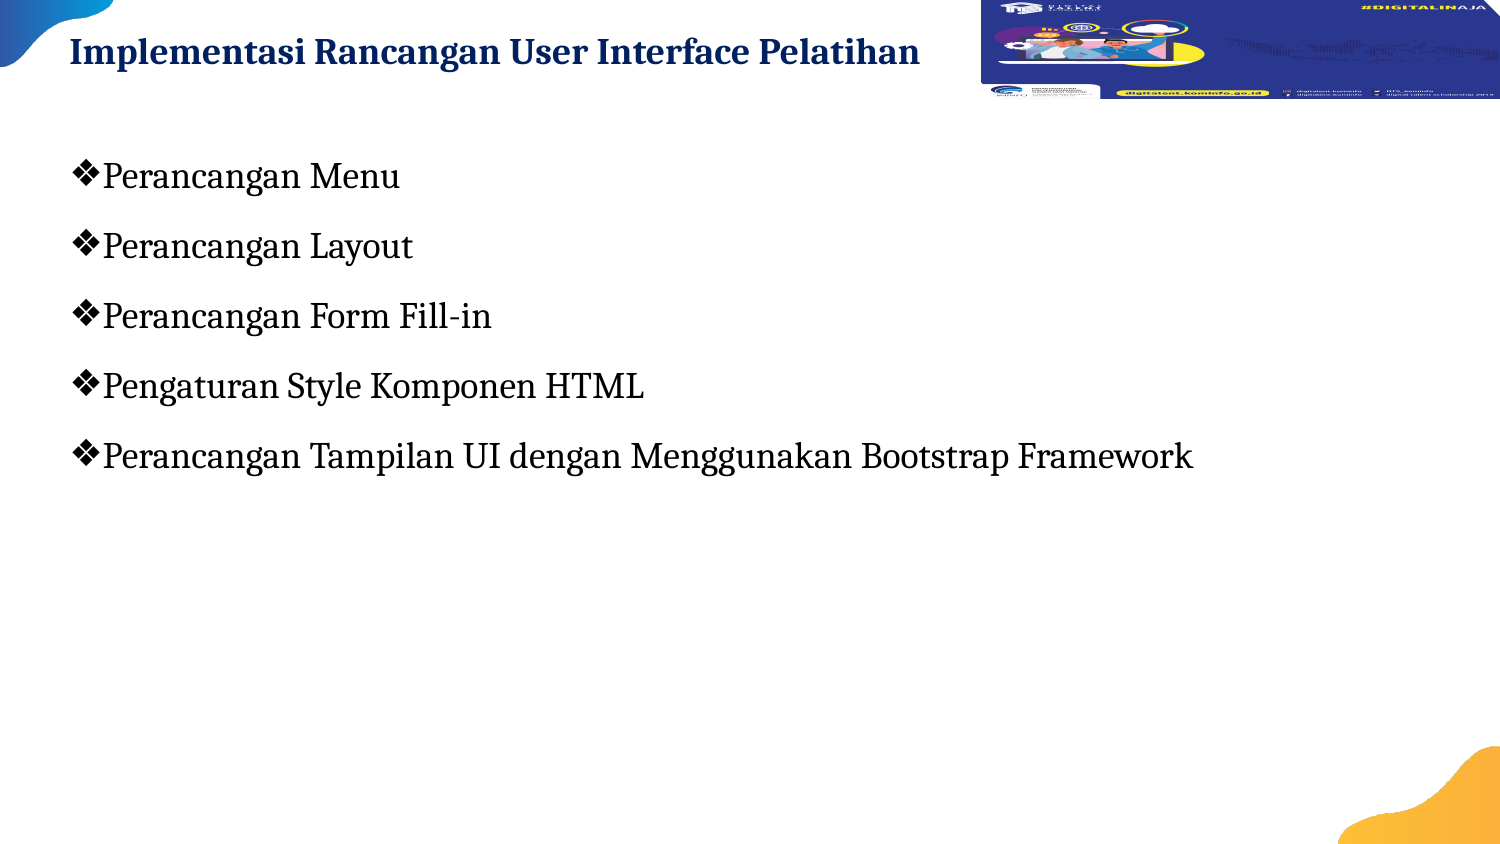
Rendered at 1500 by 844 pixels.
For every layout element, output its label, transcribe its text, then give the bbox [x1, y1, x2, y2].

text_box Implementasi Rancangan User Interface Pelatihan [112, 19, 975, 80]
picture [0, 0, 115, 73]
text_box Perancangan Menu Perancangan Layout Perancangan Form Fill-in Pengaturan Style Komponen HTML Perancangan Tampilan UI dengan Menggunakan Bootstrap Framework [54, 143, 1443, 554]
picture [1335, 738, 1500, 844]
picture [980, 0, 1500, 100]
